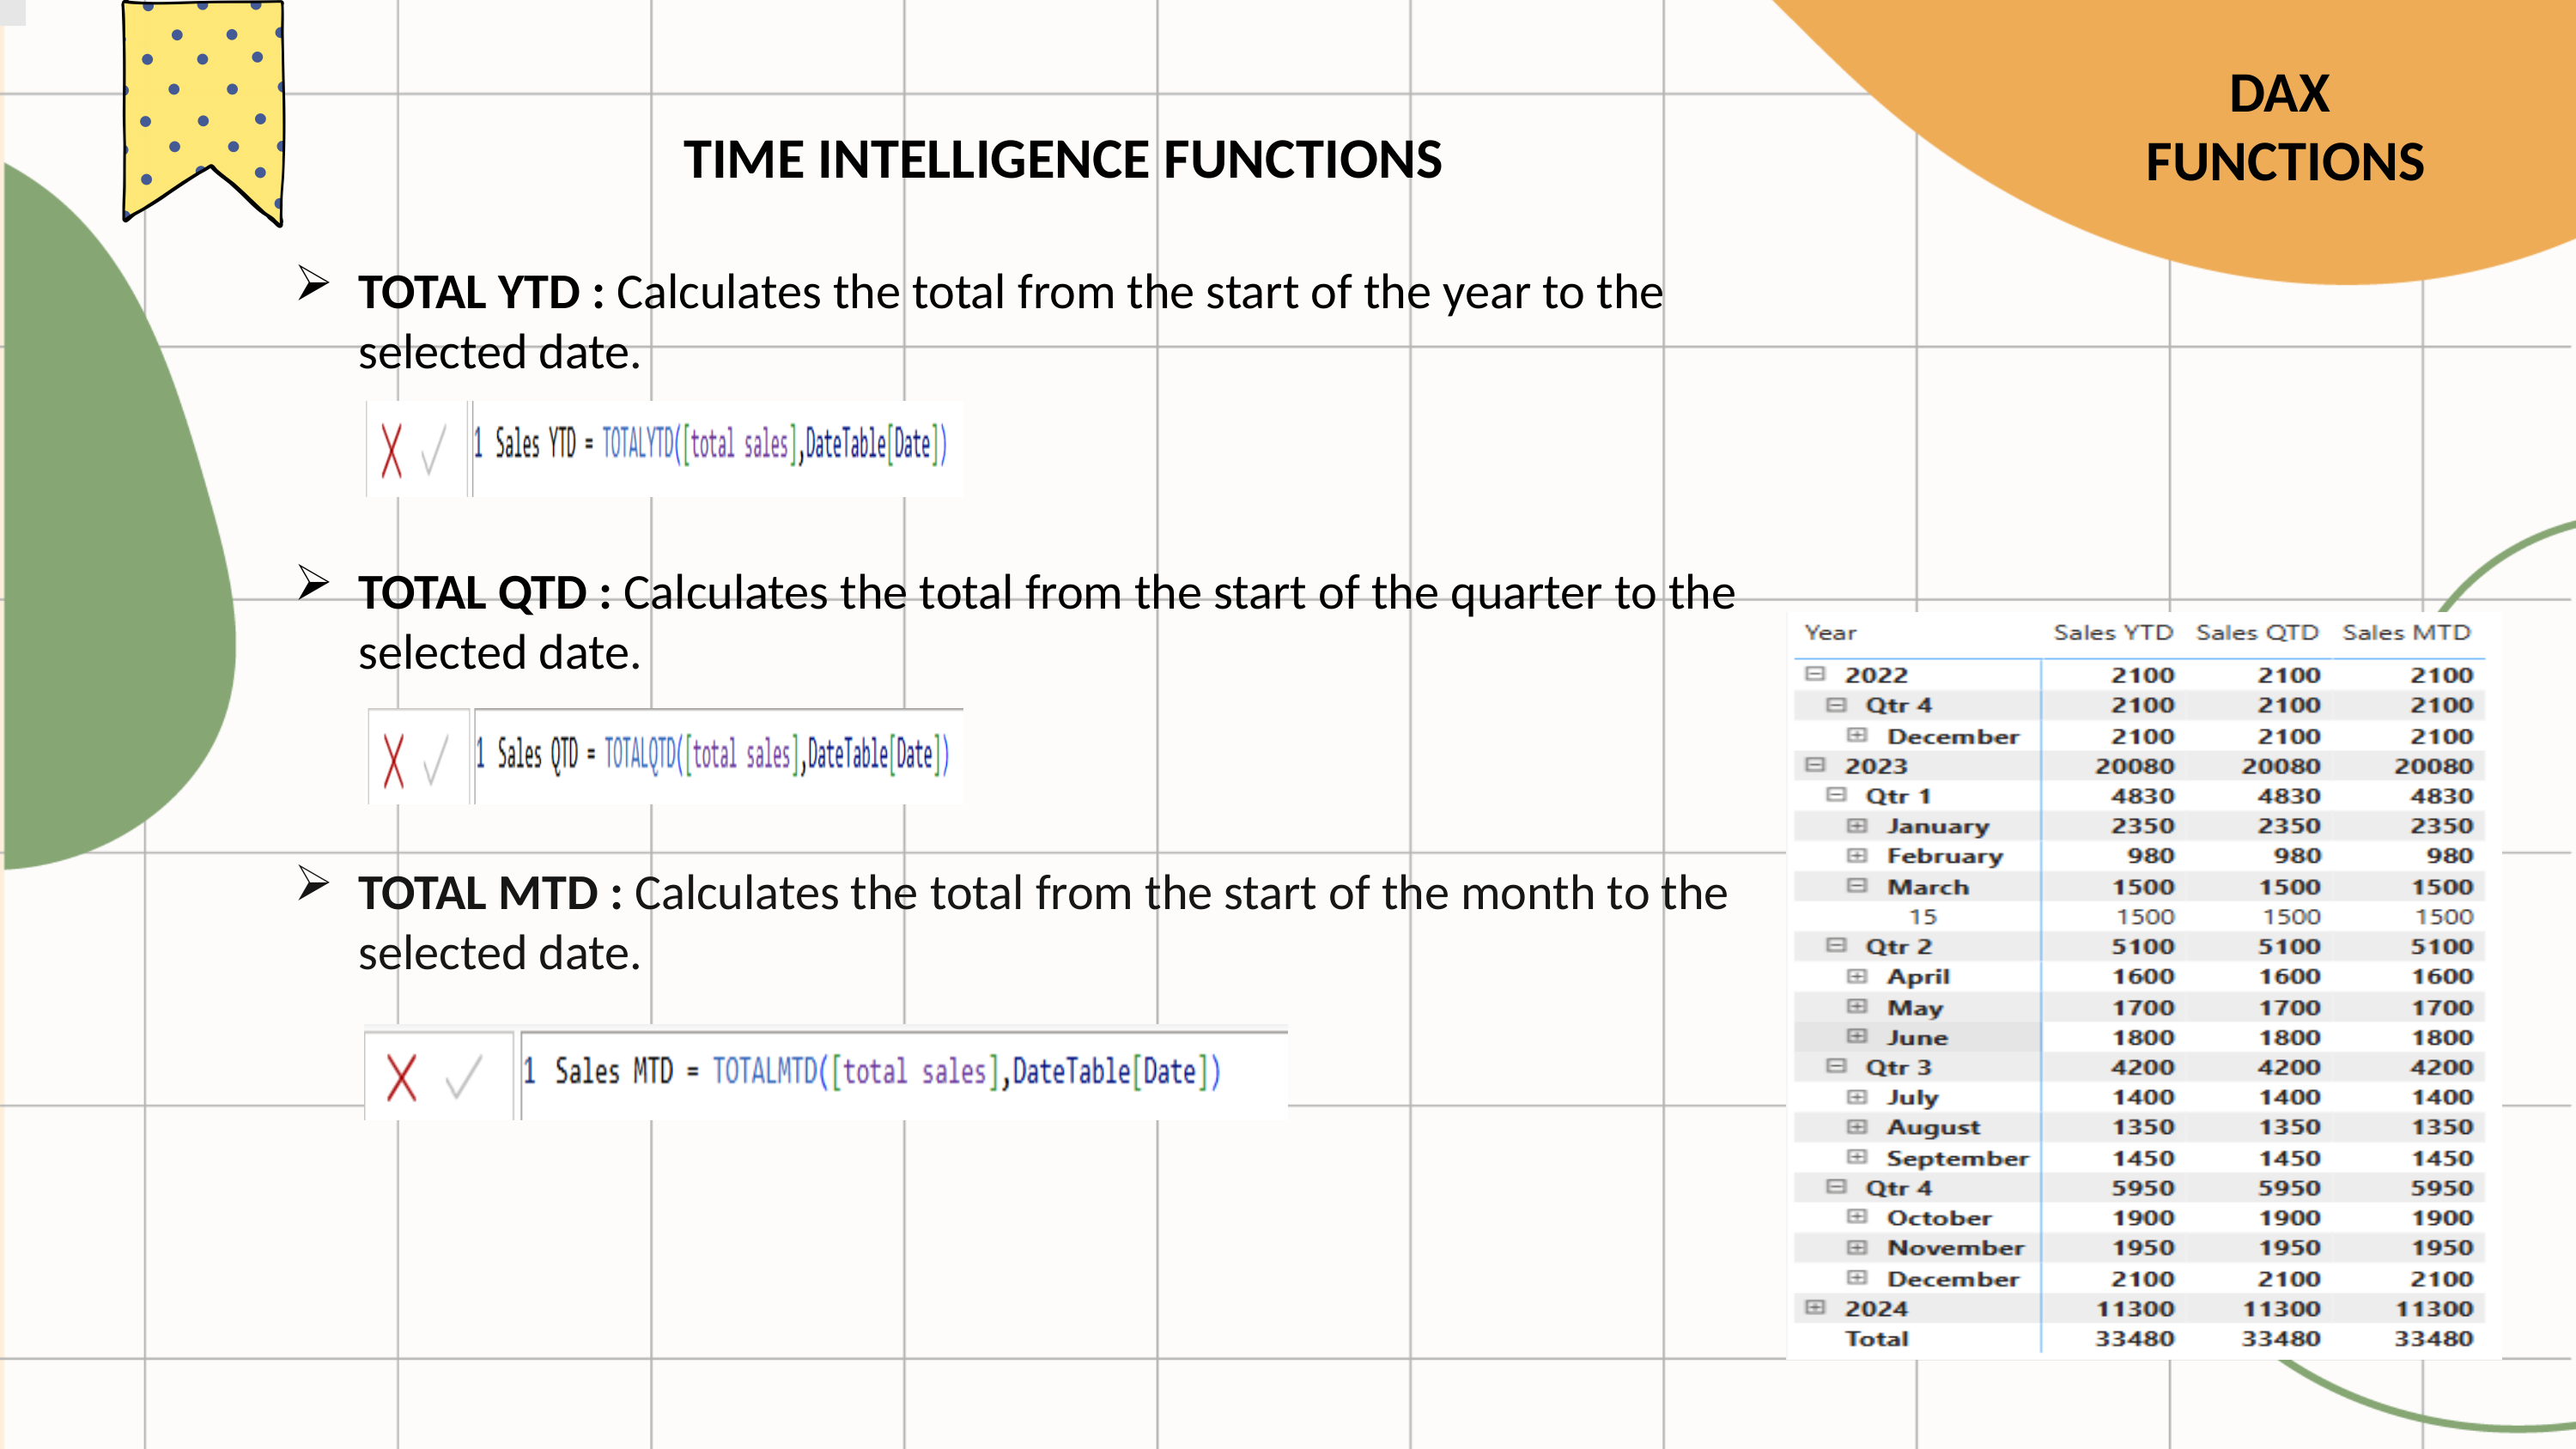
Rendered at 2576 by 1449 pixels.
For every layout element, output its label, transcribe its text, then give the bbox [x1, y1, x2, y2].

text_box DAX FUNCTIONS [1975, 48, 2576, 318]
picture [364, 708, 963, 805]
text_box [0, 0, 2576, 1449]
text_box [0, 0, 27, 27]
picture [363, 1024, 1288, 1121]
text_box TIME INTELLIGENCE FUNCTIONS TOTAL YTD : Calculates the total from the start of the year to the selected date. TOTAL QTD : Calculates the total from the start of the quarter to the selected date. TOTAL MTD : Calculates the total from the start of the month to the selected date. [281, 64, 1846, 1347]
picture [1786, 612, 2502, 1360]
picture [364, 401, 963, 497]
text_box [121, 0, 286, 228]
